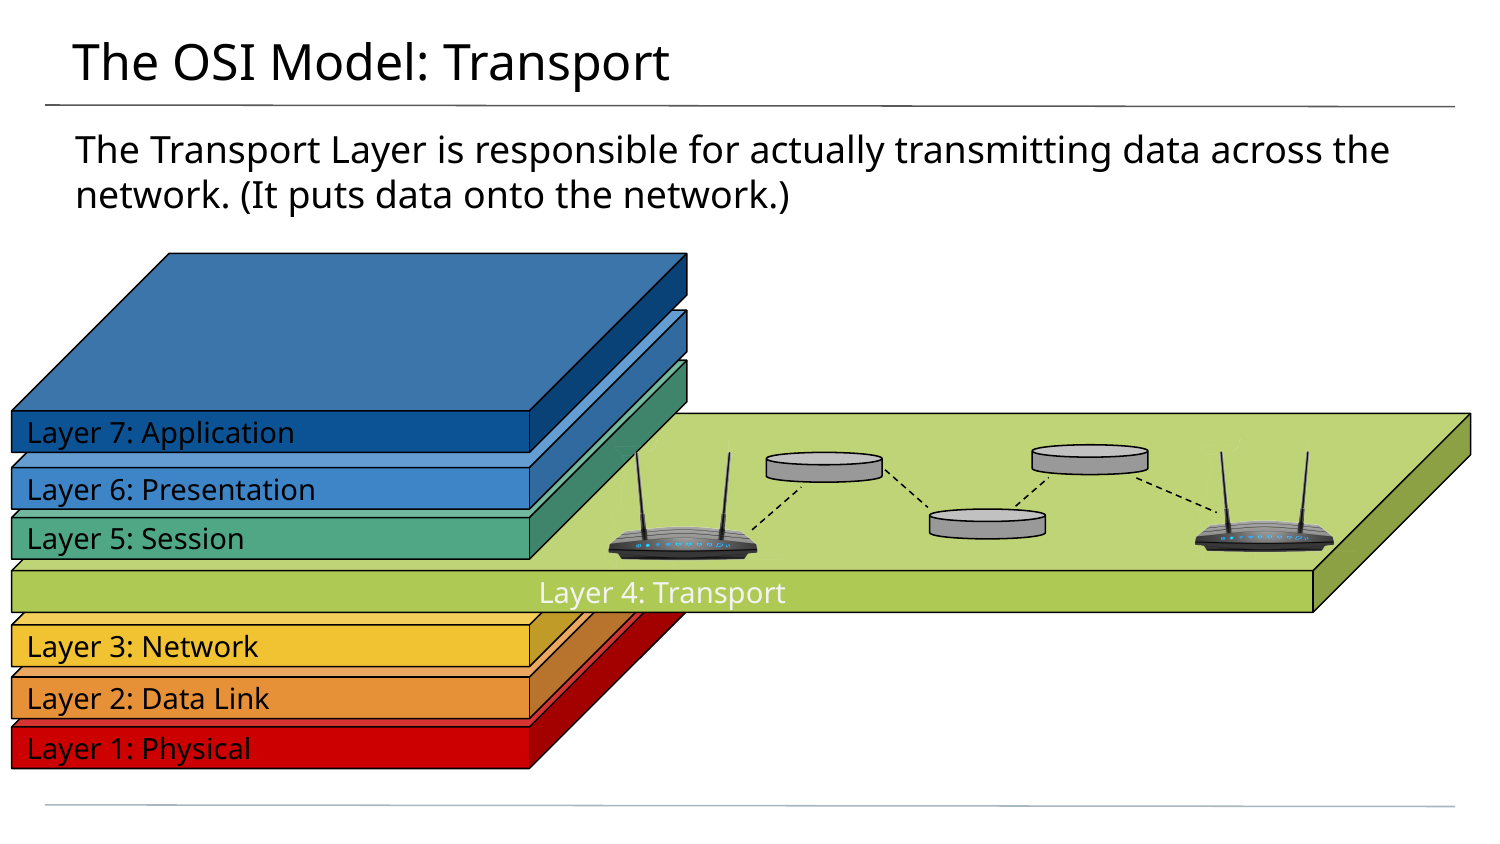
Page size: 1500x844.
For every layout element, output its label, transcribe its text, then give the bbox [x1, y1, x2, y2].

text_box Layer 2: Data Link [11, 613, 636, 719]
text_box Host-To-Network Layer [11, 613, 593, 677]
text_box Internet Layer [12, 613, 541, 624]
picture [1173, 438, 1356, 561]
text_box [751, 486, 802, 530]
text_box Layer 1: Physical [11, 613, 685, 769]
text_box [12, 311, 686, 467]
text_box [12, 253, 686, 410]
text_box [1015, 477, 1049, 507]
text_box [929, 509, 1046, 539]
text_box Segments [929, 509, 1046, 521]
text_box Layer 7: Application [12, 613, 643, 726]
text_box Data [1032, 444, 1148, 457]
picture [584, 438, 781, 570]
text_box Layer 5: Session [11, 469, 579, 560]
subtitle The Transport Layer is responsible for actually transmitting data across the network. (It puts data onto the network.) [0, 110, 1500, 171]
text_box Transport Layer [12, 513, 578, 570]
text_box Transport Layer [655, 414, 1469, 570]
text_box Layer 3: Network [11, 613, 583, 667]
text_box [884, 469, 929, 508]
text_box Layer 7: Application [11, 253, 687, 453]
text_box Application Layer [605, 361, 686, 435]
text_box Application Layer [12, 463, 577, 517]
text_box [787, 452, 883, 483]
text_box [1032, 444, 1148, 475]
text_box Layer 6: Presentation [11, 310, 687, 510]
text_box Layer 4: Transport [11, 413, 1471, 613]
title The OSI Model: Transport [0, 0, 1500, 88]
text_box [1136, 477, 1217, 513]
text_box Data [787, 452, 881, 464]
